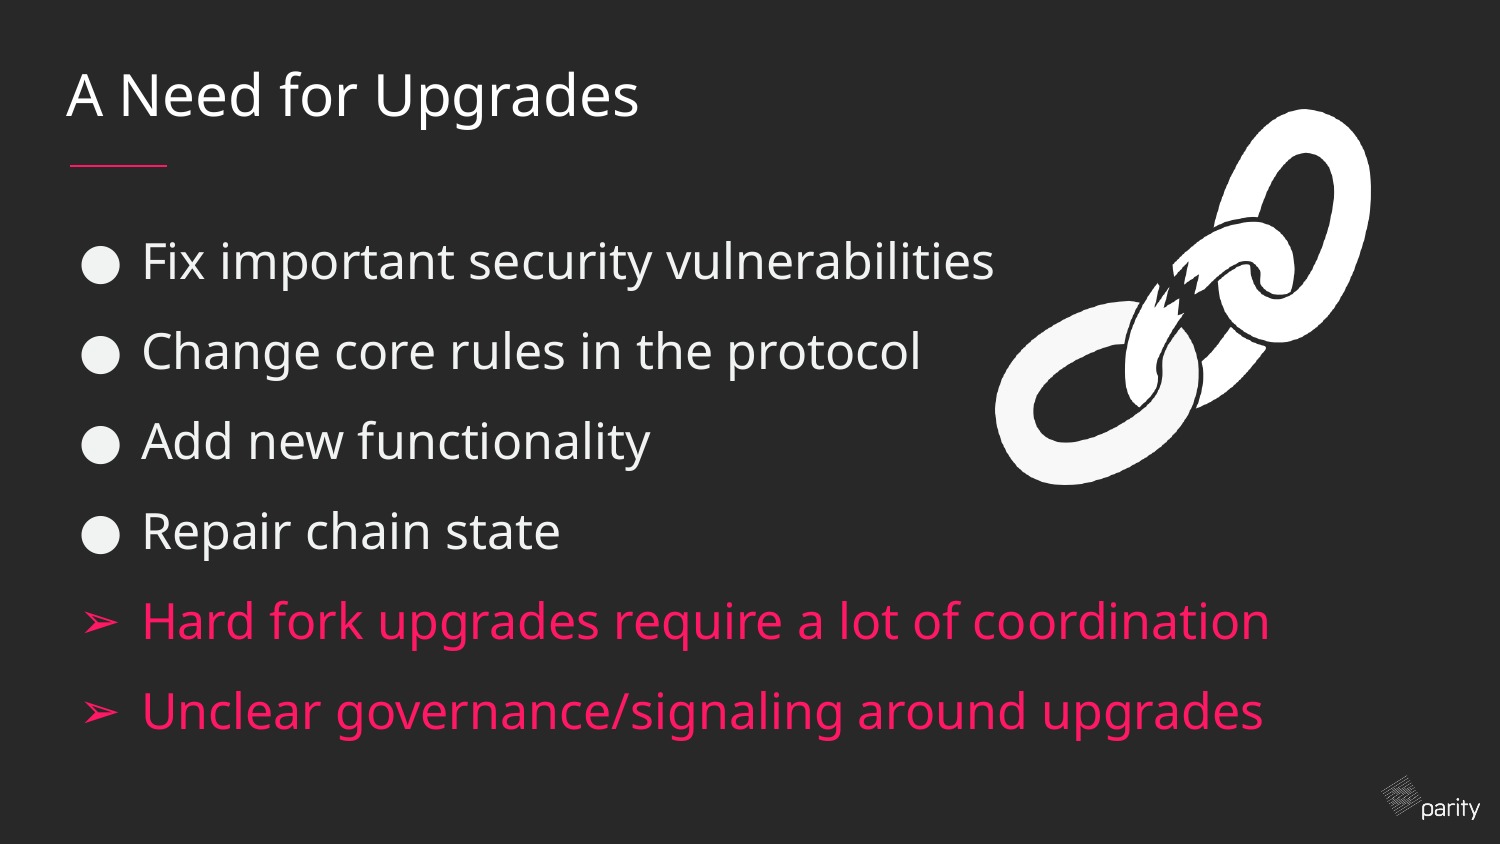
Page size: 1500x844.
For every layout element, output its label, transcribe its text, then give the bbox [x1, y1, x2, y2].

title A Need for Upgrades [51, 43, 1449, 138]
picture [1380, 774, 1481, 820]
list Fix important security vulnerabilities Change core rules in the protocol Add new functionality Repair chain state Hard fork upgrades require a lot of coordination Unclear governance/signaling around upgrades [51, 184, 1449, 745]
picture [994, 109, 1371, 486]
